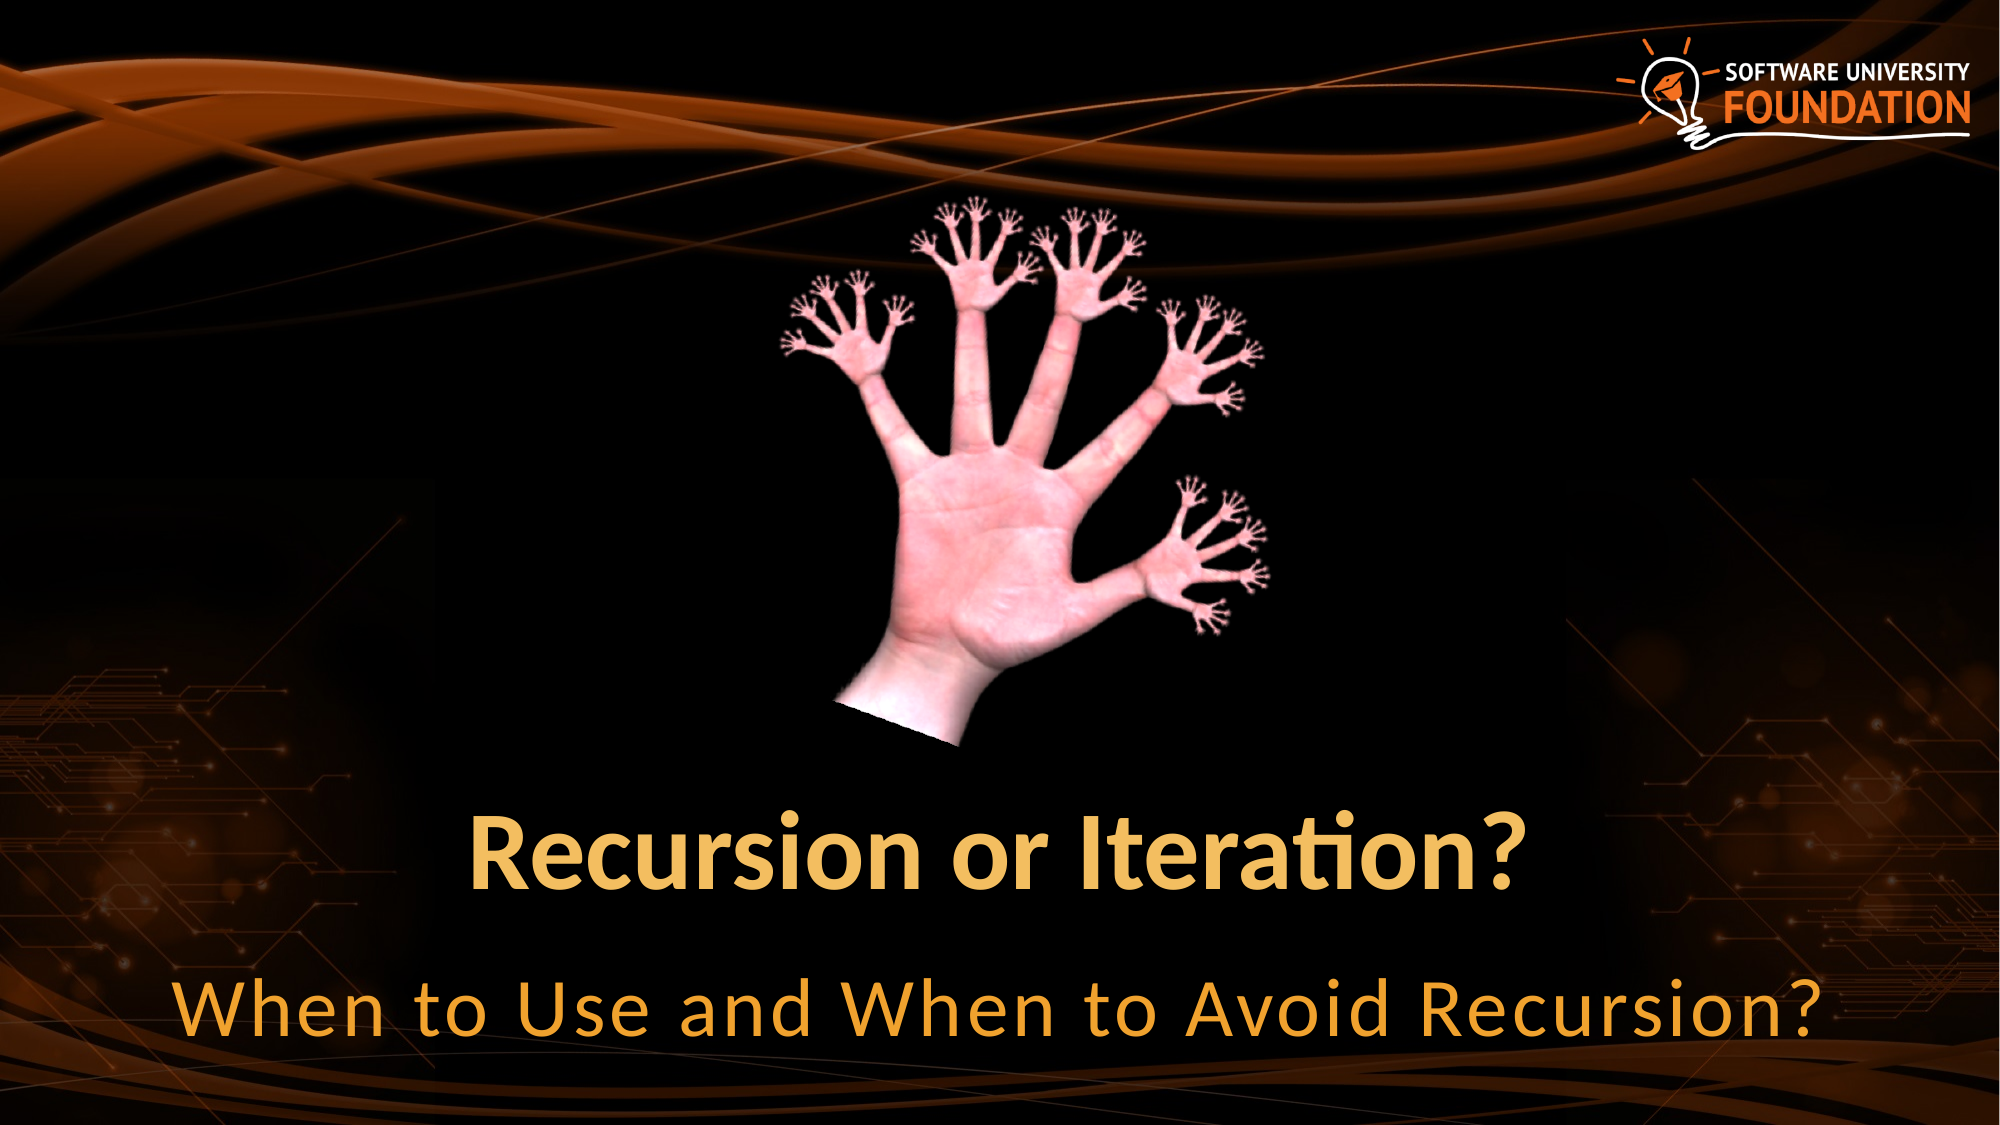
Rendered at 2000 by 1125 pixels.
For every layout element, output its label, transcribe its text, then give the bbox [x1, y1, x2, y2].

title Recursion or Iteration? [149, 785, 1850, 920]
picture [0, 0, 2000, 1125]
subtitle When to Use and When to Avoid Recursion? [149, 941, 1850, 1060]
